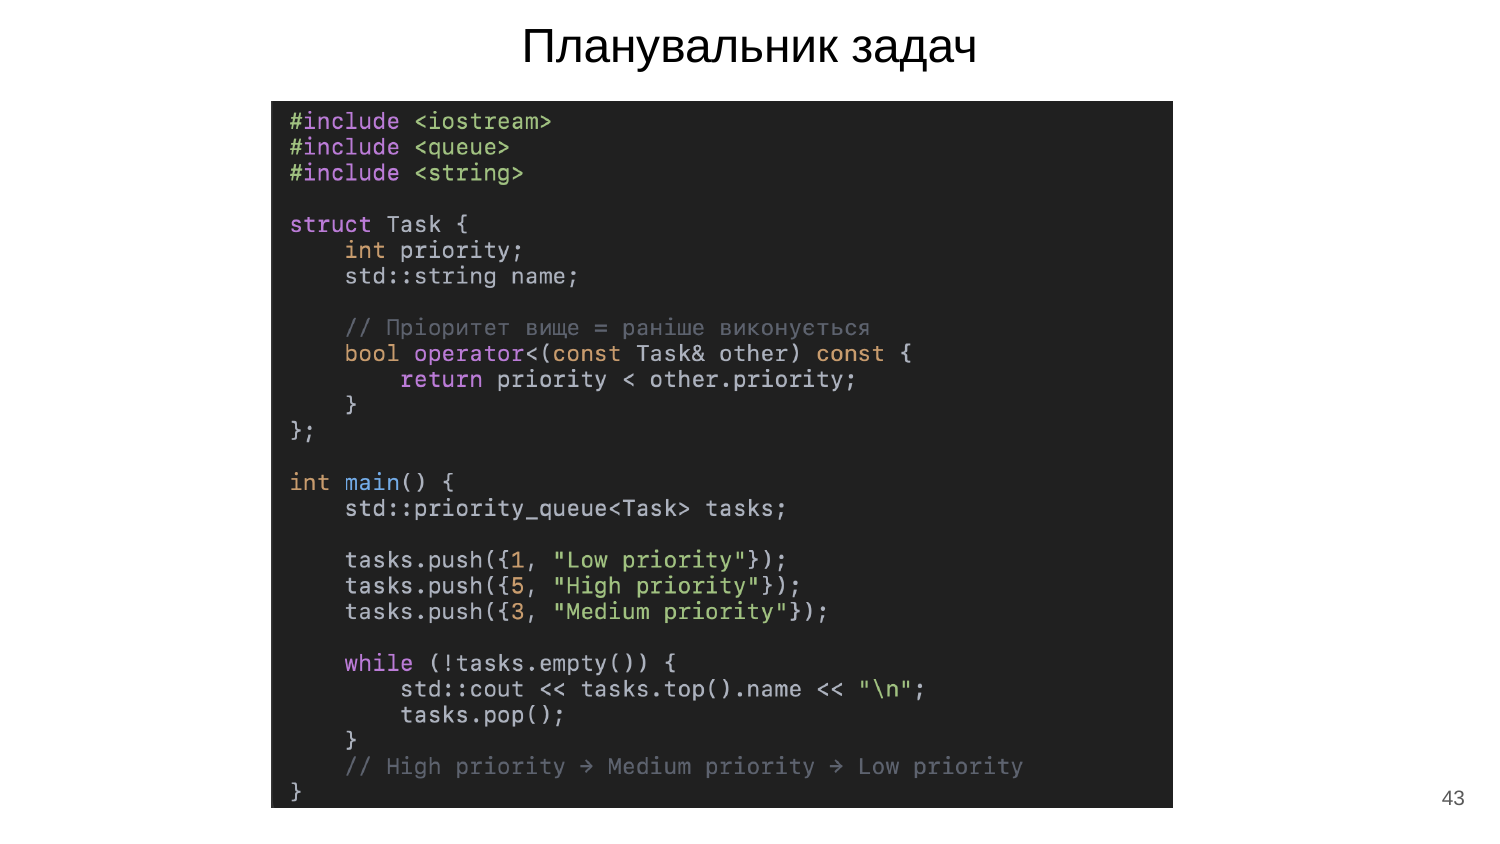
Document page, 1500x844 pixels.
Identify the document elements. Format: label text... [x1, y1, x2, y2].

title Планувальник задач [0, 0, 1500, 88]
slide_number ‹#› [1389, 764, 1480, 830]
picture [271, 101, 1173, 808]
